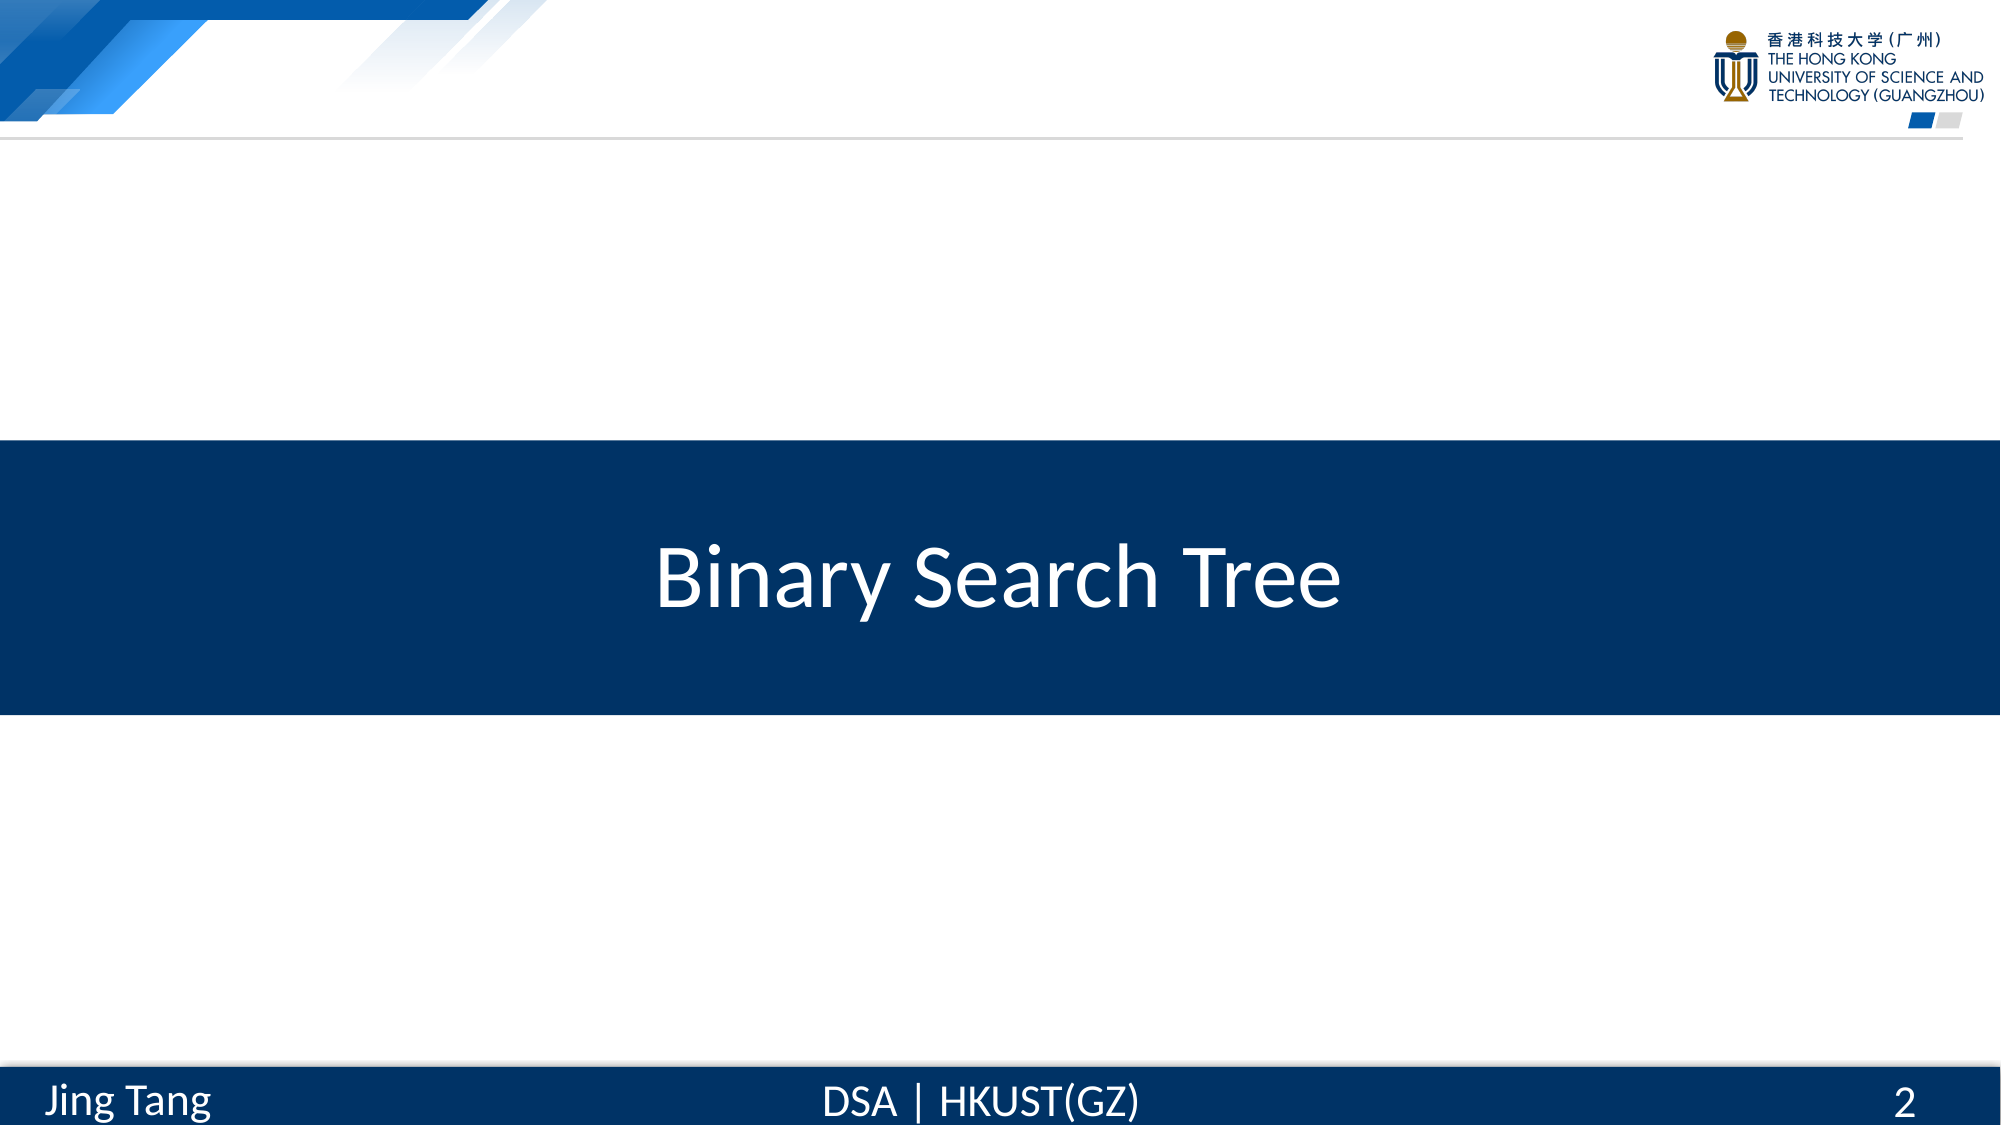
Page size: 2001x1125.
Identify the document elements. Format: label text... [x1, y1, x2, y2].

title Binary Search Tree [0, 440, 2000, 716]
slide_number 2 [1878, 1068, 2000, 1125]
picture [1713, 31, 1984, 102]
